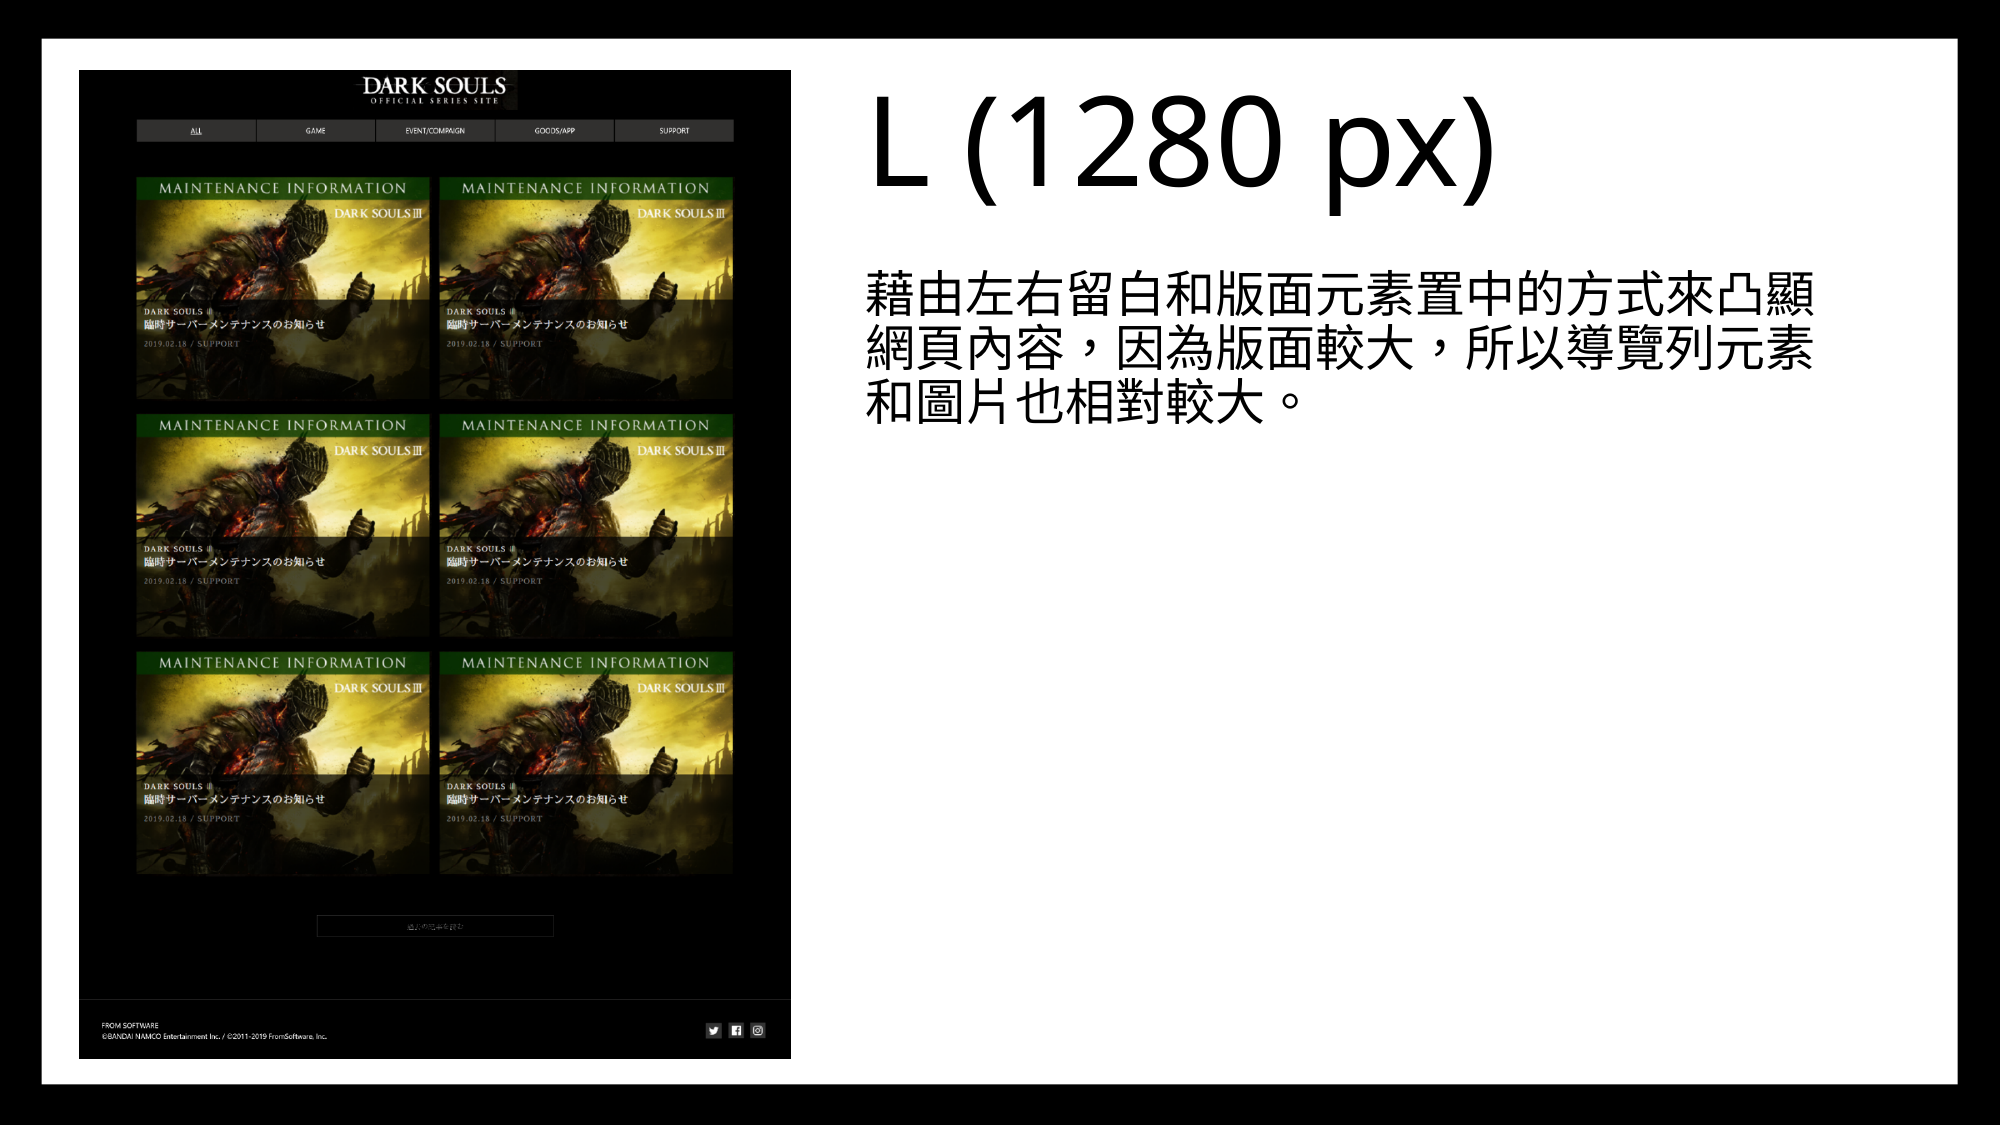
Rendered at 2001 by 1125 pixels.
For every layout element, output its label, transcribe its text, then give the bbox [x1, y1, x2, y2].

title L (1280 px) [850, 24, 2000, 222]
list 藉由左右留白和版面元素置中的方式來凸顯網頁內容，因為版面較大，所以導覽列元素和圖片也相對較大。 [850, 261, 1834, 508]
picture [79, 70, 791, 1059]
